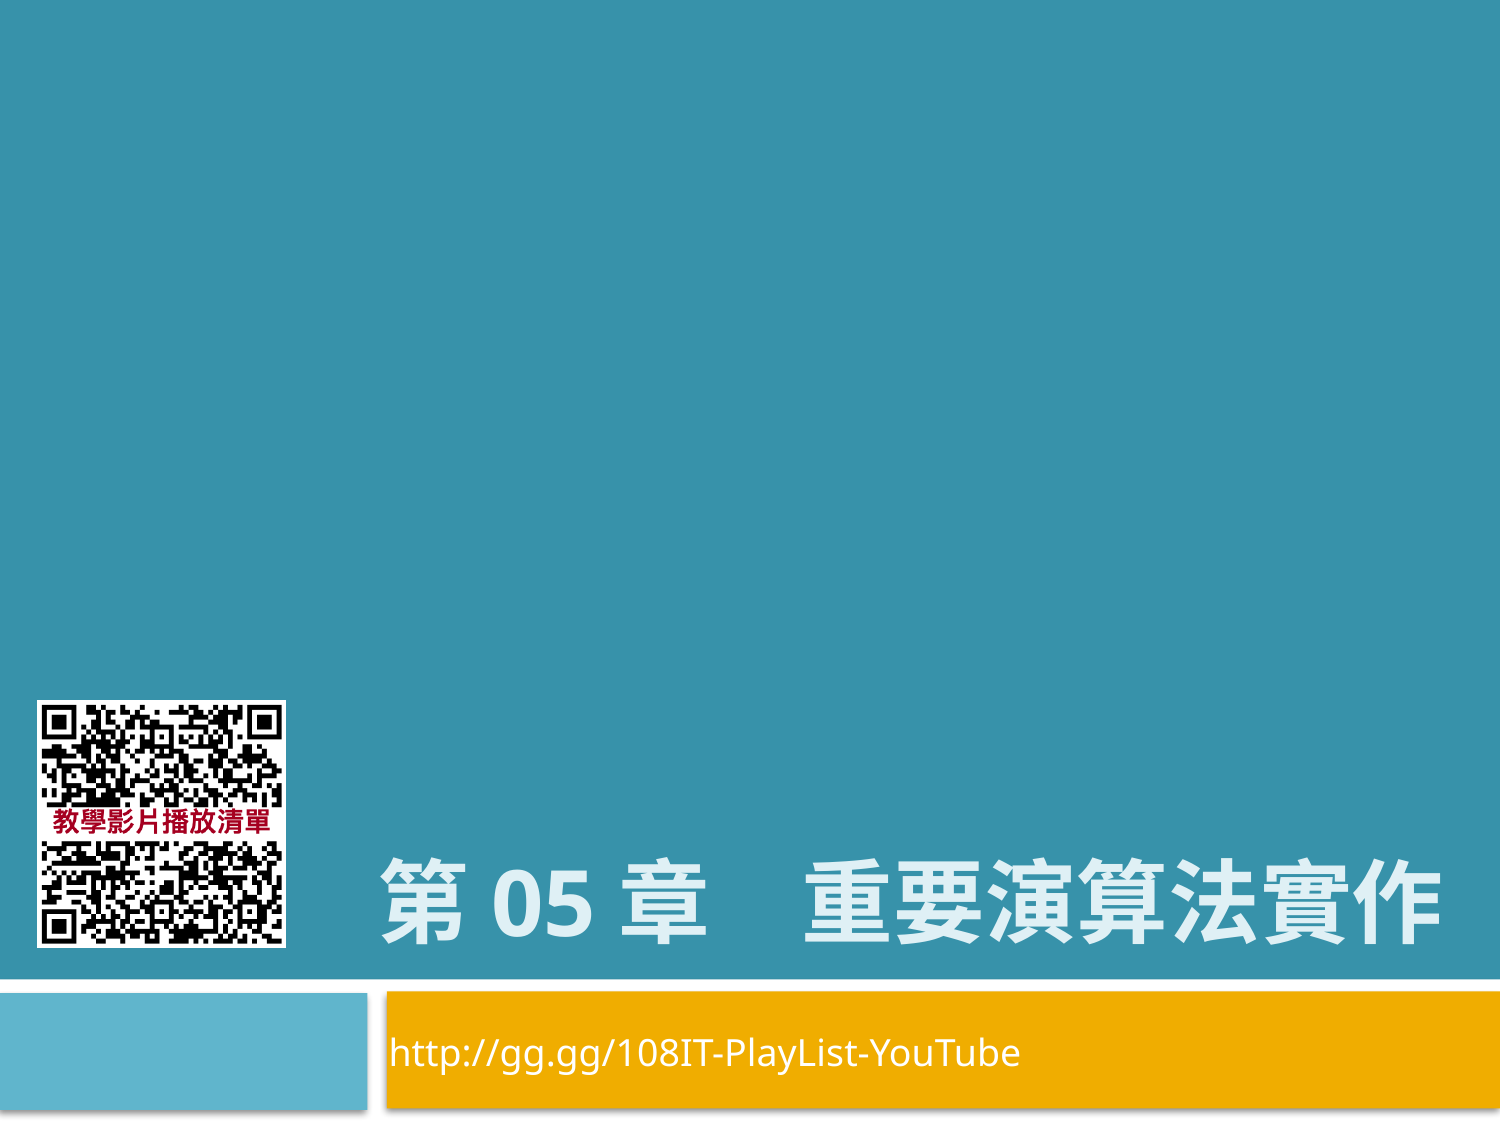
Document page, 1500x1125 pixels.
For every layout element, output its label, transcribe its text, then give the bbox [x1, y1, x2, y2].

text_box http://gg.gg/108IT-PlayList-YouTube [373, 1021, 1037, 1082]
title 第05章 重要演算法實作 [73, 775, 1459, 963]
picture [37, 699, 286, 949]
